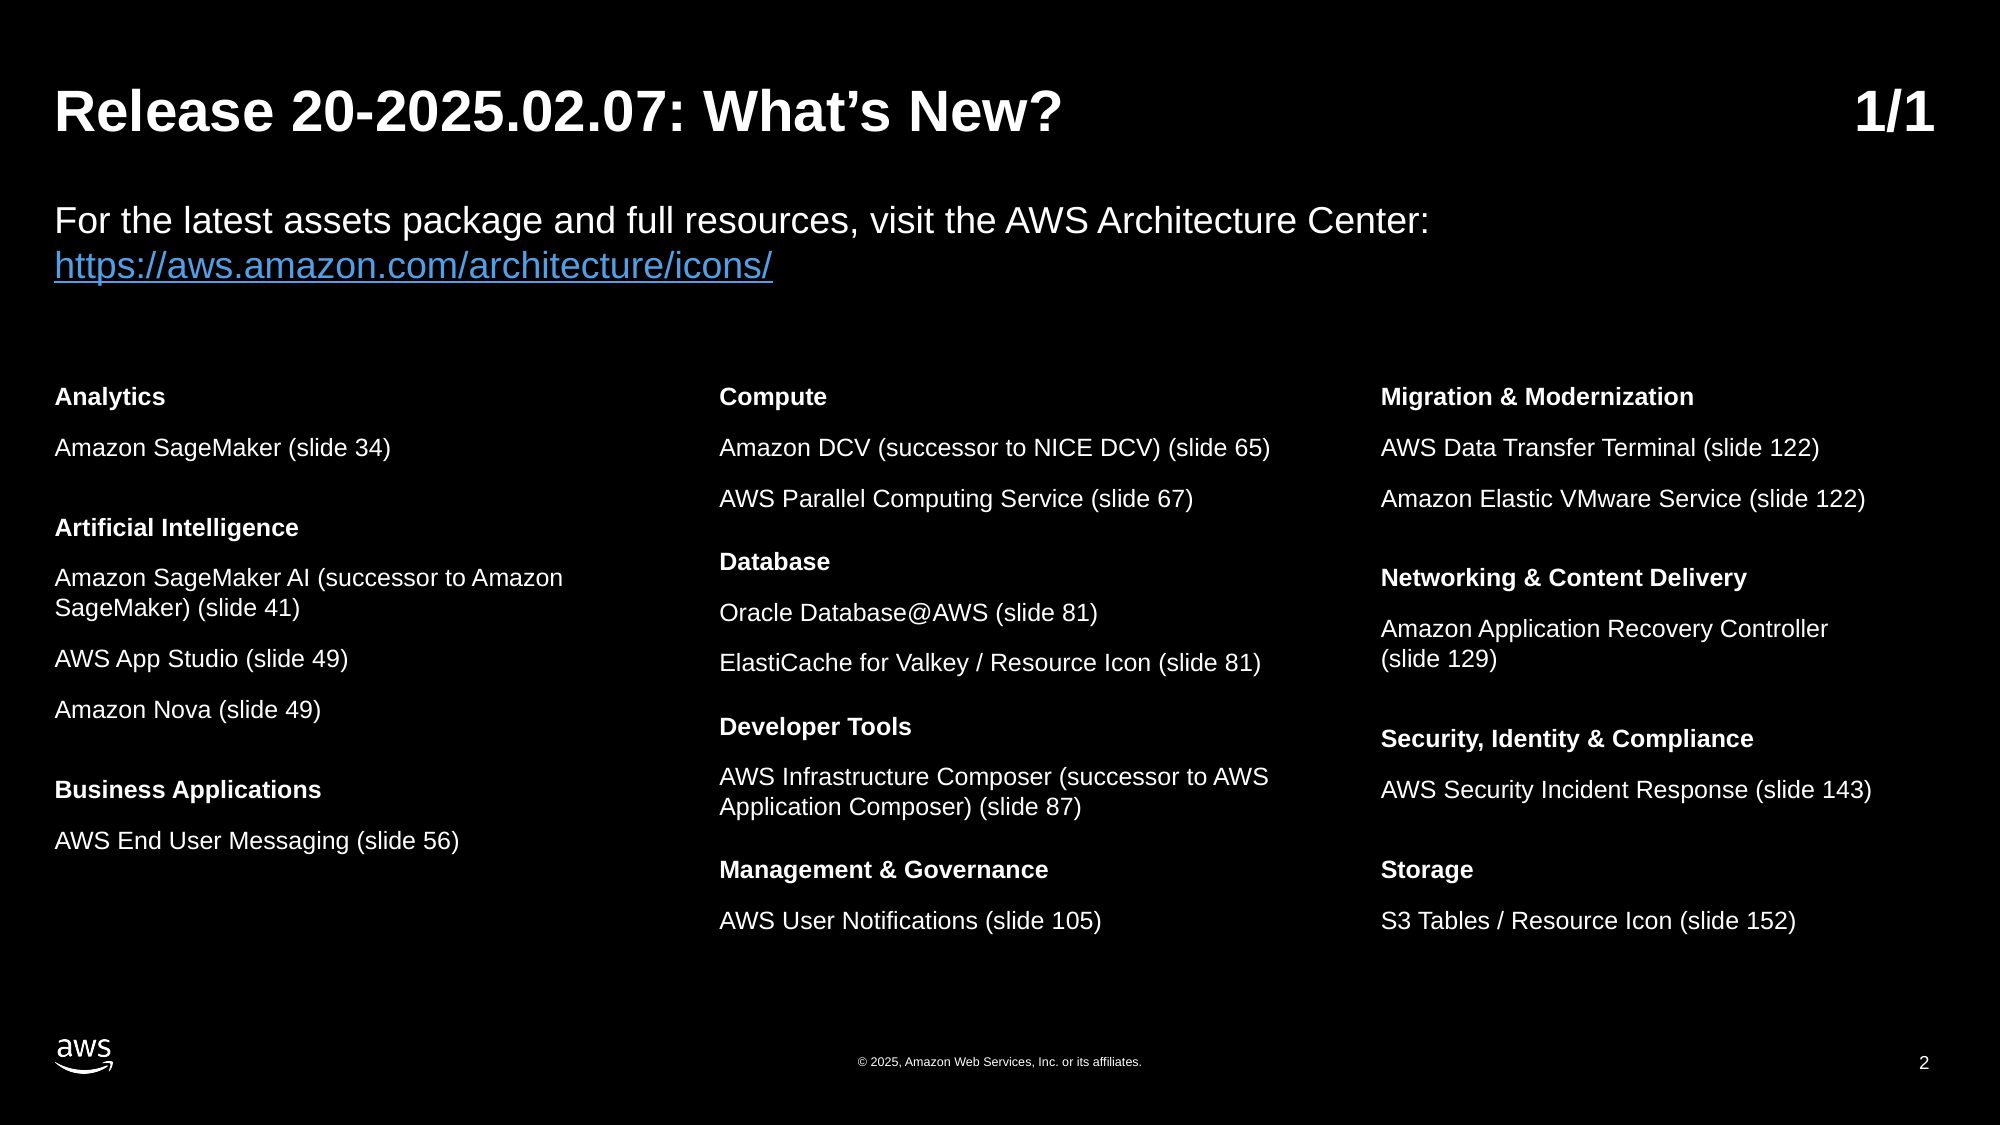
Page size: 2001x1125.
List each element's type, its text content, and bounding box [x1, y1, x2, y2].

title Release 20-2025.02.07: What’s New? 1/1 [39, 59, 1961, 166]
list Compute Amazon DCV (successor to NICE DCV) (slide 65) AWS Parallel Computing Service (slide 67) Database Oracle Database@AWS (slide 81) ElastiCache for Valkey / Resource Icon (slide 81) Developer Tools AWS Infrastructure Composer (successor to AWS Application Composer) (slide 87) Management & Governance AWS User Notifications (slide 105) [704, 372, 1296, 961]
footer © 2025, Amazon Web Services, Inc. or its affiliates. [662, 1031, 1338, 1092]
picture [55, 1039, 113, 1074]
list For the latest assets package and full resources, visit the AWS Architecture Center: https://aws.amazon.com/architecture/icons/ [39, 188, 1961, 350]
list Analytics Amazon SageMaker (slide 34) Artificial Intelligence Amazon SageMaker AI (successor to Amazon SageMaker) (slide 41) AWS App Studio (slide 49) Amazon Nova (slide 49) Business Applications AWS End User Messaging (slide 56) [39, 372, 631, 961]
list Migration & Modernization AWS Data Transfer Terminal (slide 122) Amazon Elastic VMware Service (slide 122) Networking & Content Delivery Amazon Application Recovery Controller (slide 129) Security, Identity & Compliance AWS Security Incident Response (slide 143) Storage S3 Tables / Resource Icon (slide 152) [1365, 372, 1893, 961]
slide_number 2 [1494, 1031, 1945, 1092]
